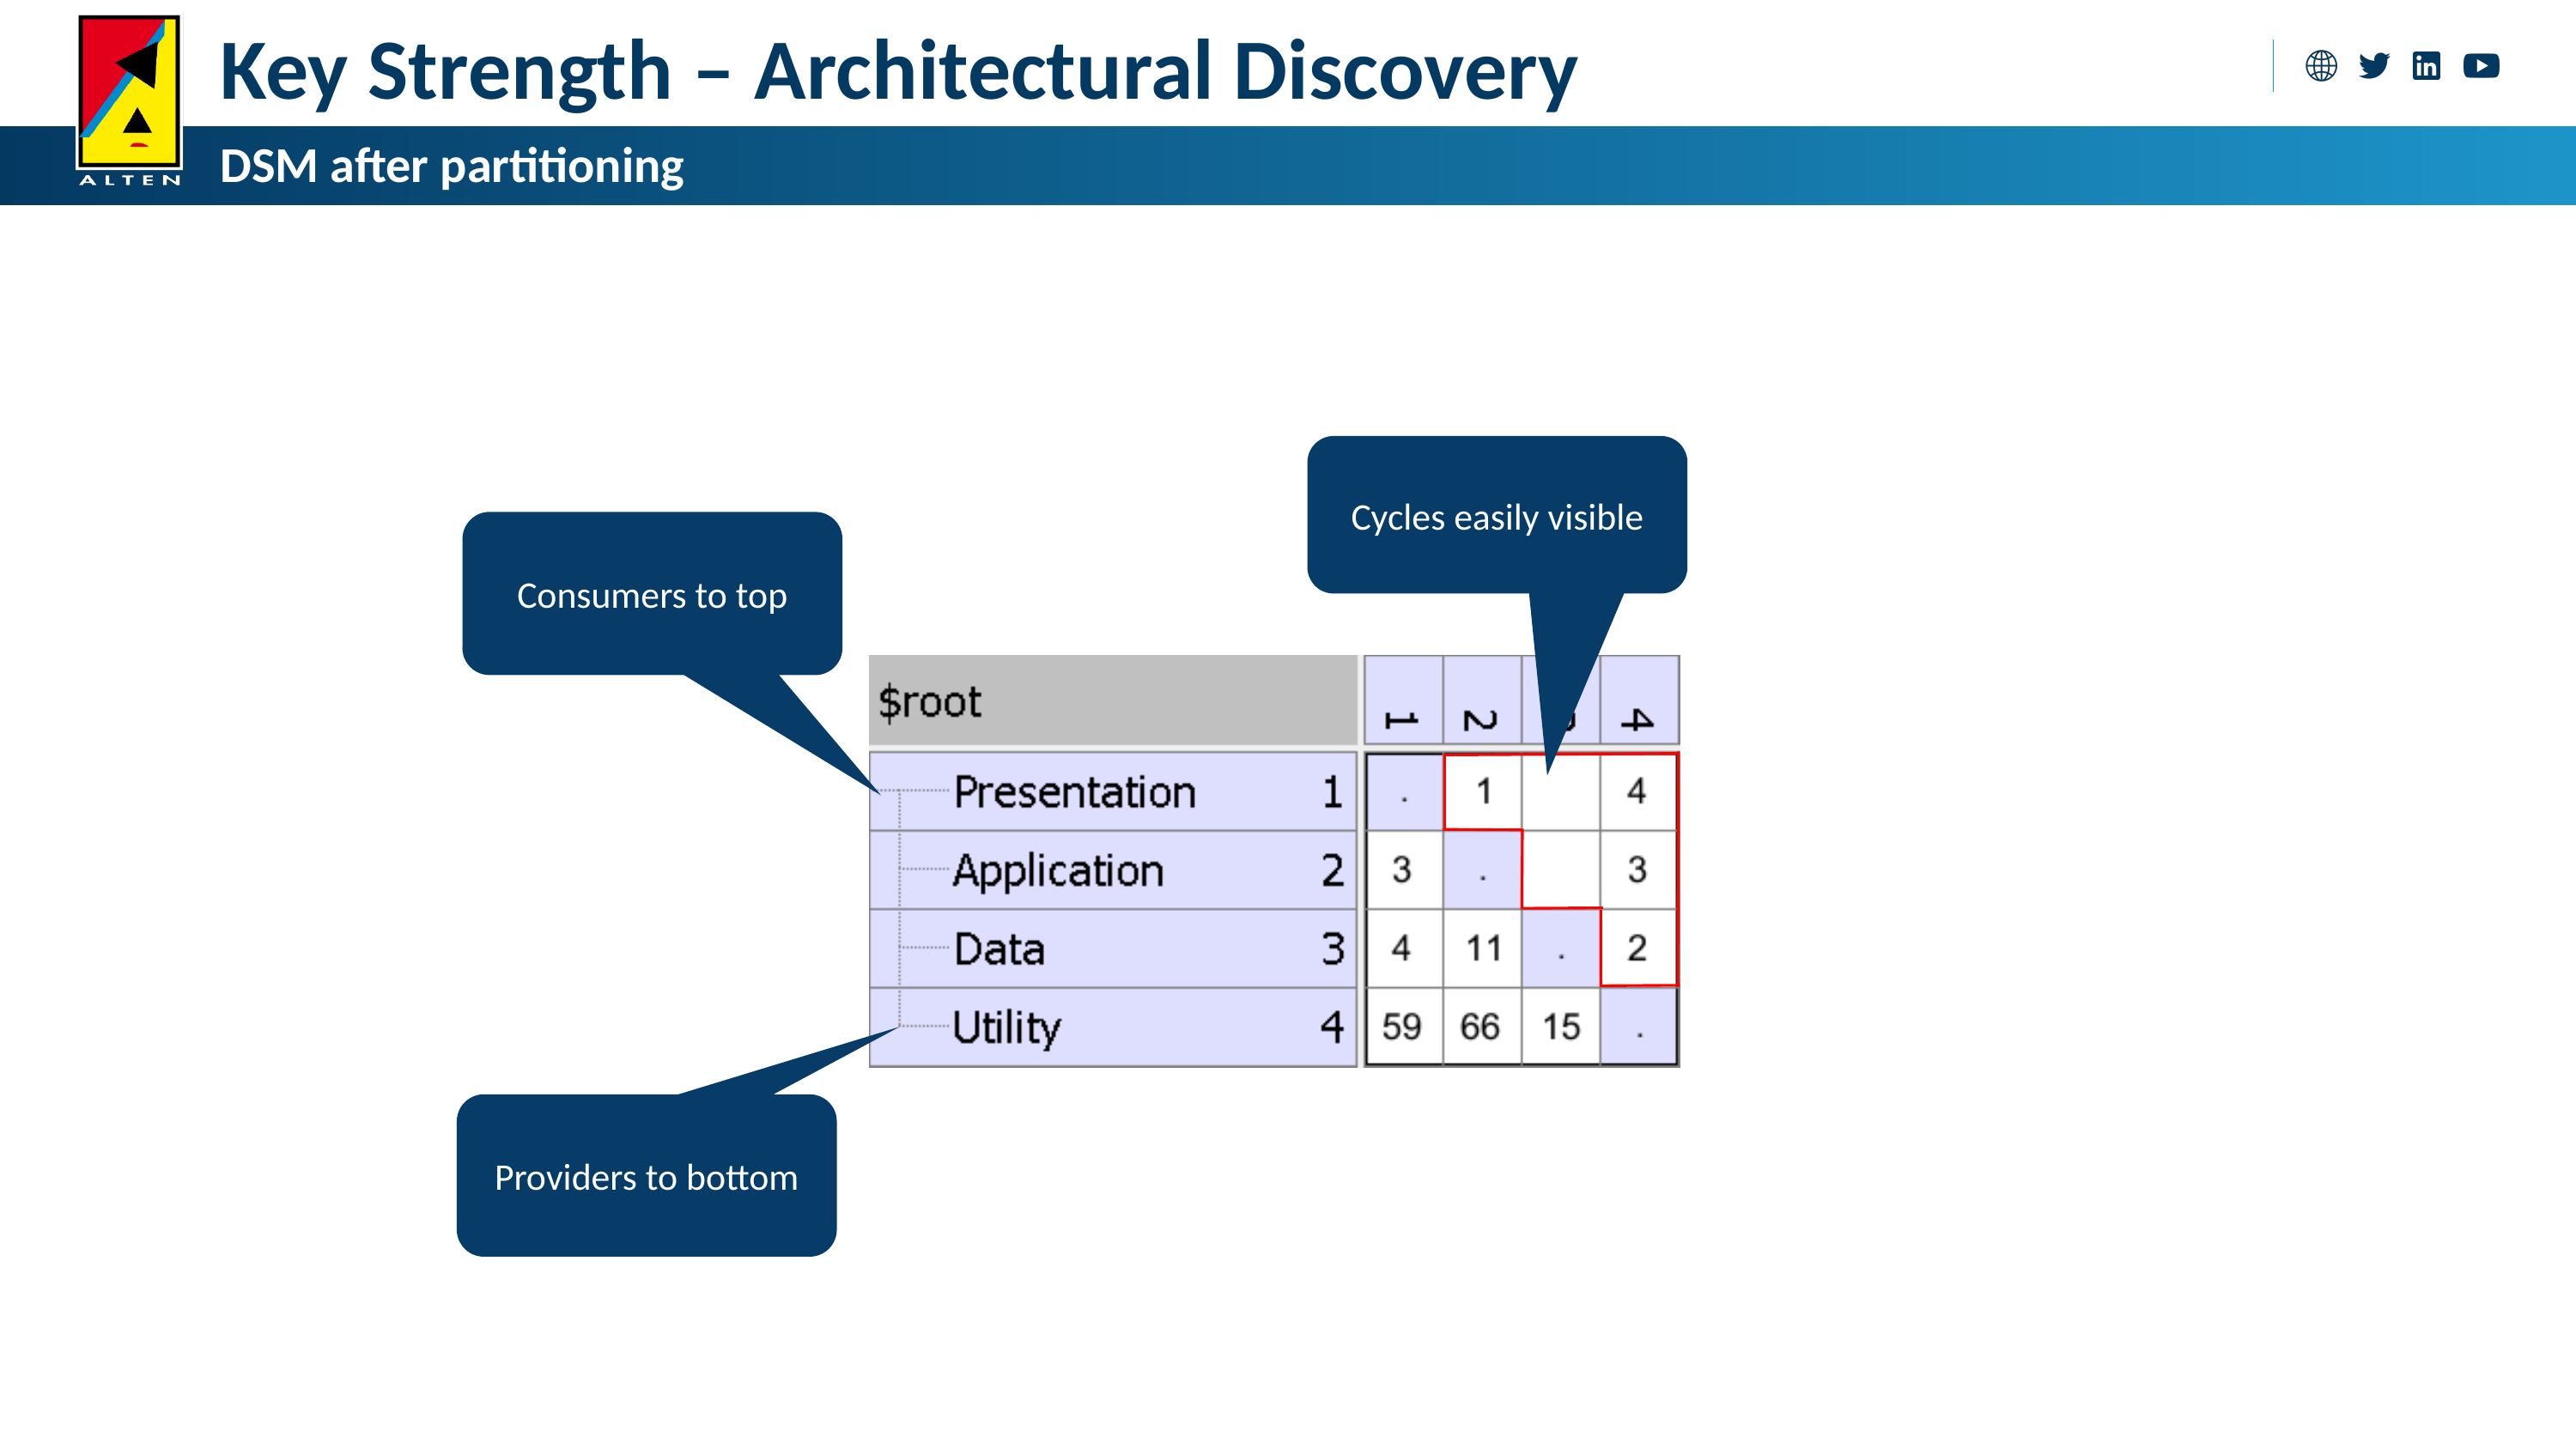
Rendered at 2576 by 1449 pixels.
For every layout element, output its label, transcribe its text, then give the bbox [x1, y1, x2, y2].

text_box Providers to bottom [456, 1035, 869, 1258]
picture [2359, 50, 2391, 82]
picture [2413, 52, 2440, 80]
picture [43, 0, 215, 213]
list DSM after partitioning [220, 126, 2250, 199]
picture [869, 655, 1680, 1068]
text_box Cycles easily visible [1306, 435, 1688, 655]
picture [2306, 50, 2337, 82]
list Key Strength – Architectural Discovery [220, 28, 2250, 102]
text_box Consumers to top [461, 511, 869, 789]
picture [2464, 48, 2500, 83]
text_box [1443, 751, 1680, 987]
